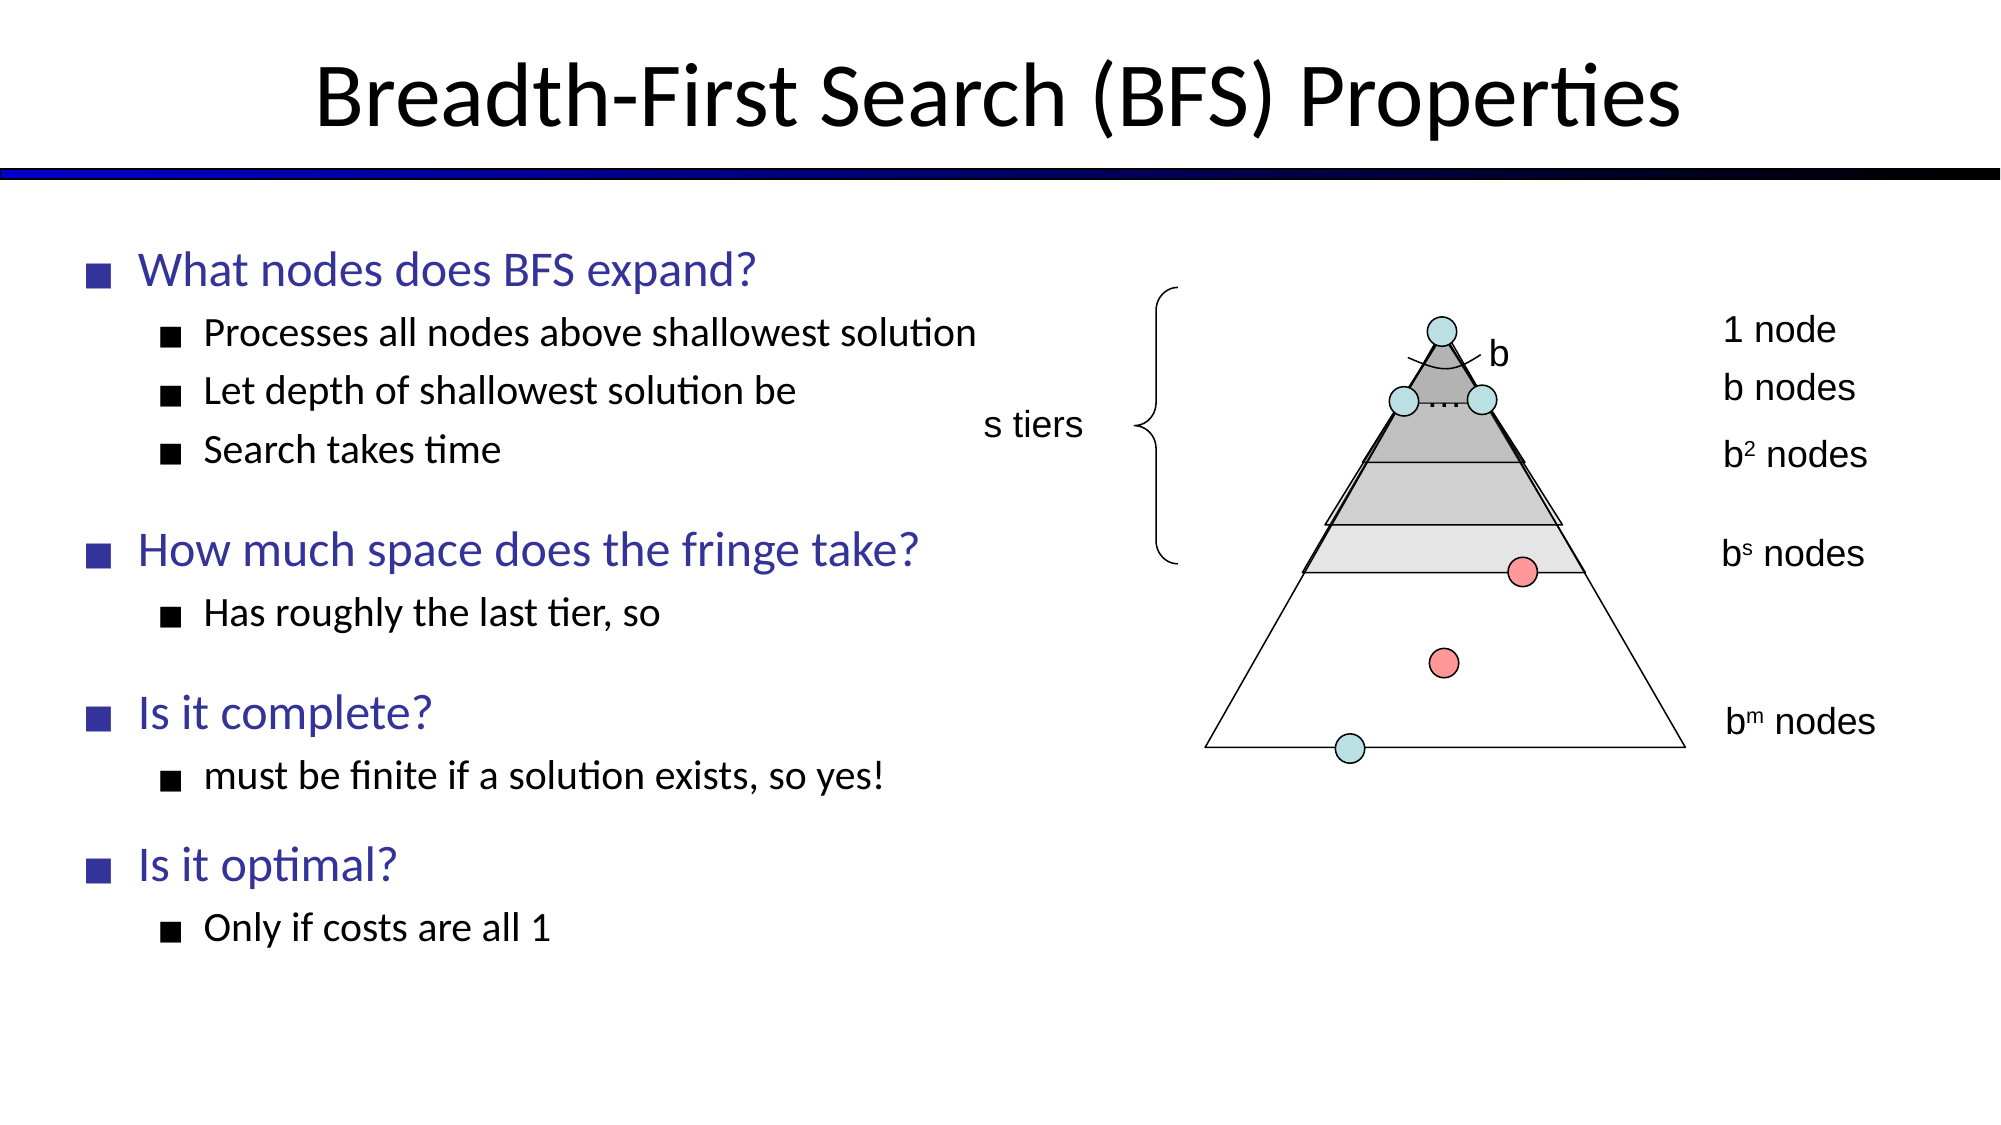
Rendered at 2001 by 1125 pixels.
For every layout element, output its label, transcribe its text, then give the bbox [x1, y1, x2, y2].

text_box bs nodes [1706, 521, 1946, 582]
text_box 1 node [1707, 297, 1892, 358]
text_box [1522, 463, 1563, 525]
title Breadth-First Search (BFS) Properties [0, 0, 2000, 184]
text_box [1324, 463, 1366, 525]
text_box [1429, 648, 1459, 678]
text_box b [1473, 321, 1523, 382]
text_box … [1410, 362, 1456, 423]
text_box [1508, 557, 1538, 587]
text_box [1205, 365, 1686, 748]
text_box s tiers [968, 392, 1177, 453]
text_box [1467, 385, 1497, 415]
text_box b nodes [1708, 355, 1892, 416]
text_box [1427, 343, 1459, 356]
text_box [1427, 316, 1457, 347]
text_box [1492, 411, 1525, 463]
text_box [1407, 354, 1473, 369]
text_box [1362, 413, 1394, 463]
text_box [1335, 733, 1365, 764]
text_box b2 nodes [1708, 422, 1892, 483]
text_box [1389, 386, 1410, 417]
text_box [1156, 287, 1178, 564]
text_box bm nodes [1710, 689, 1950, 750]
